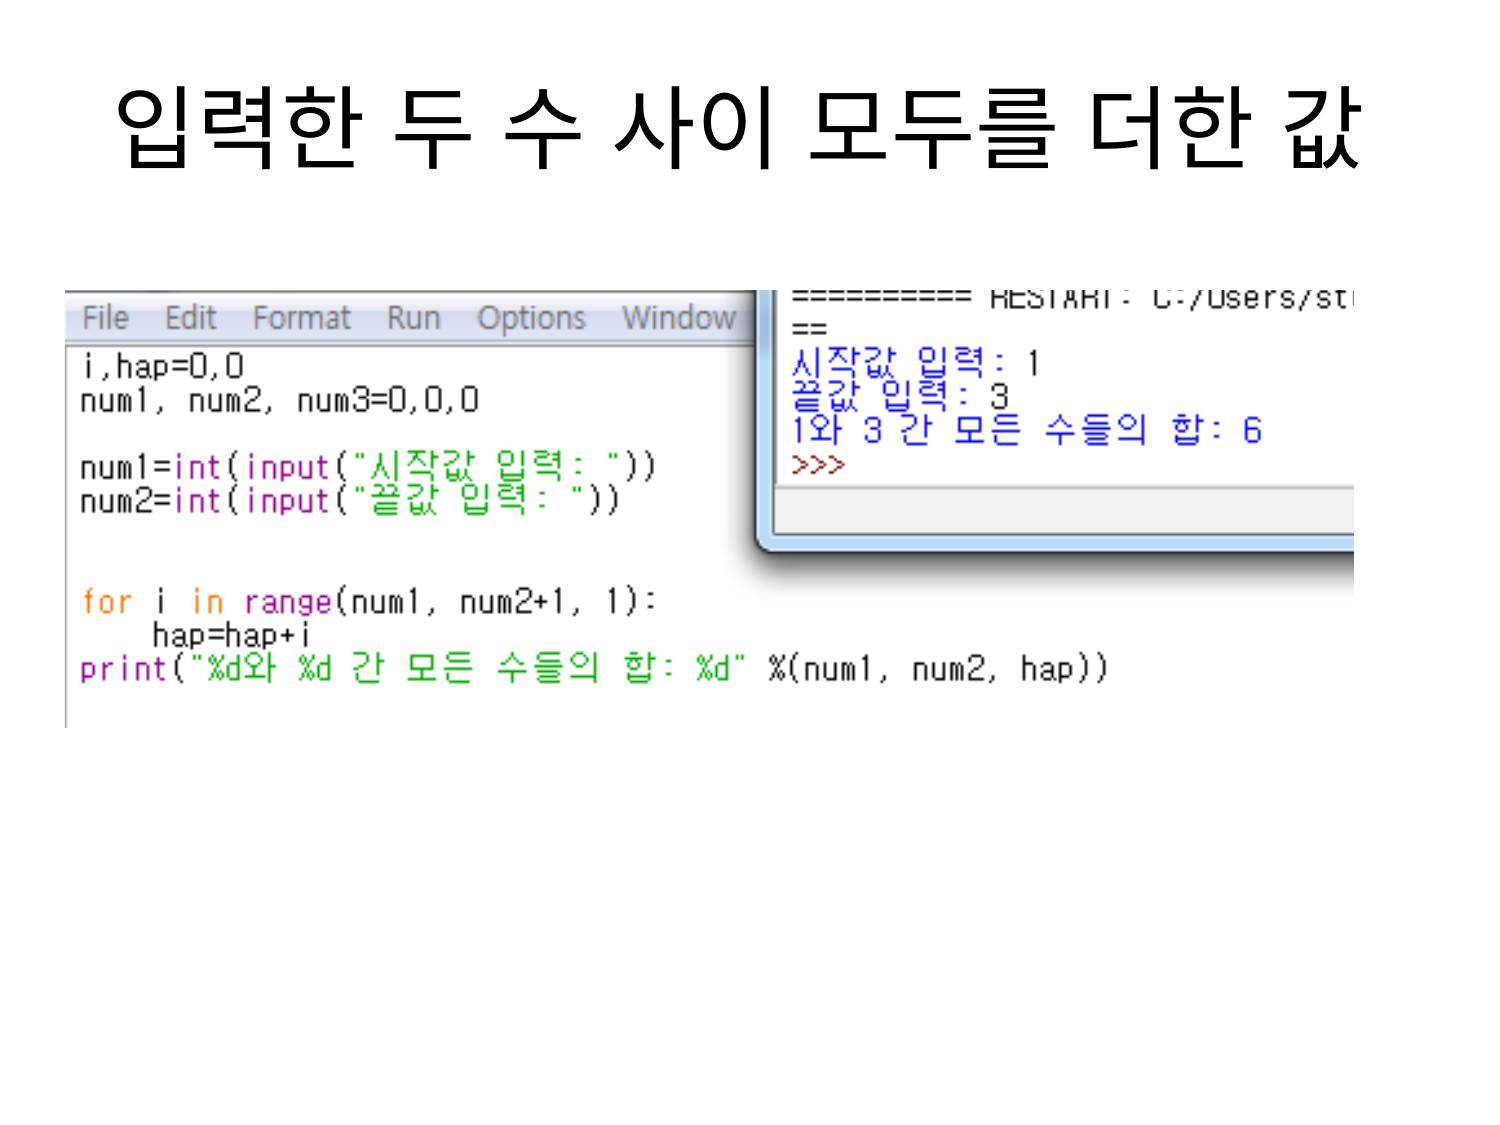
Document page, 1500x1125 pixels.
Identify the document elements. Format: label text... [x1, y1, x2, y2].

title 입력한 두 수 사이 모두를 더한 값 [0, 19, 1479, 233]
picture [64, 290, 1355, 729]
